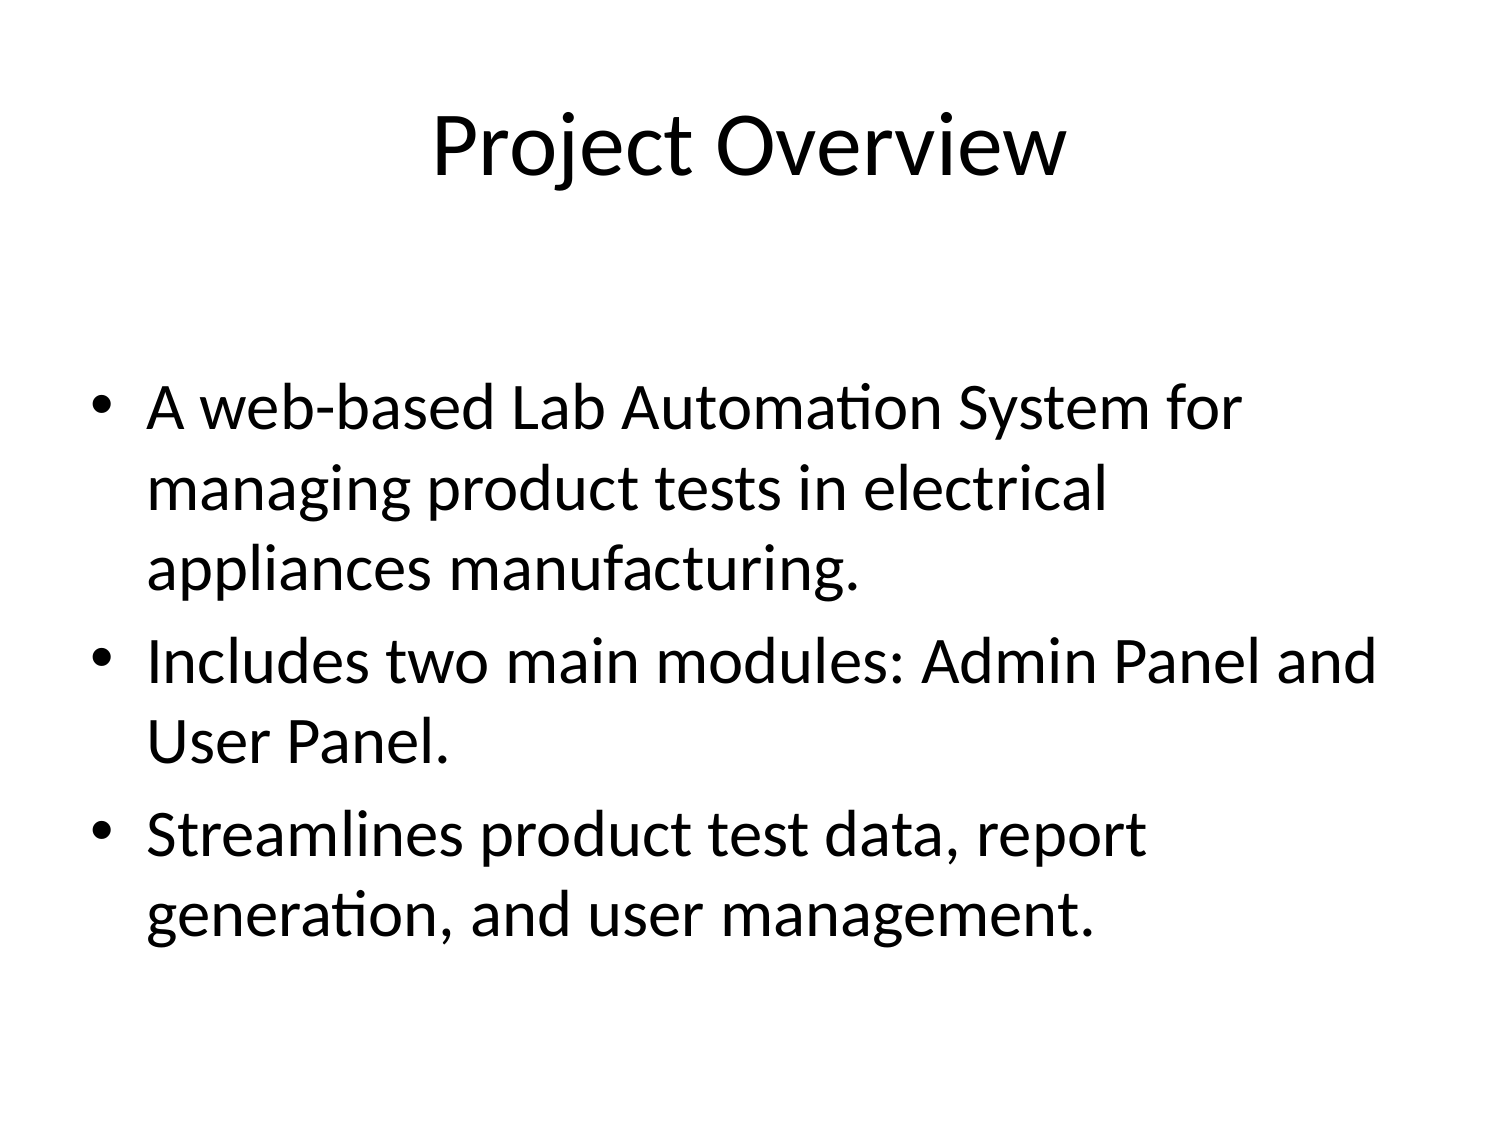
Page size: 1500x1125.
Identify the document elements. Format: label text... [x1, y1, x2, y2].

list A web-based Lab Automation System for managing product tests in electrical appliances manufacturing. Includes two main modules: Admin Panel and User Panel. Streamlines product test data, report generation, and user management. [75, 262, 1425, 1005]
title Project Overview [75, 45, 1425, 233]
